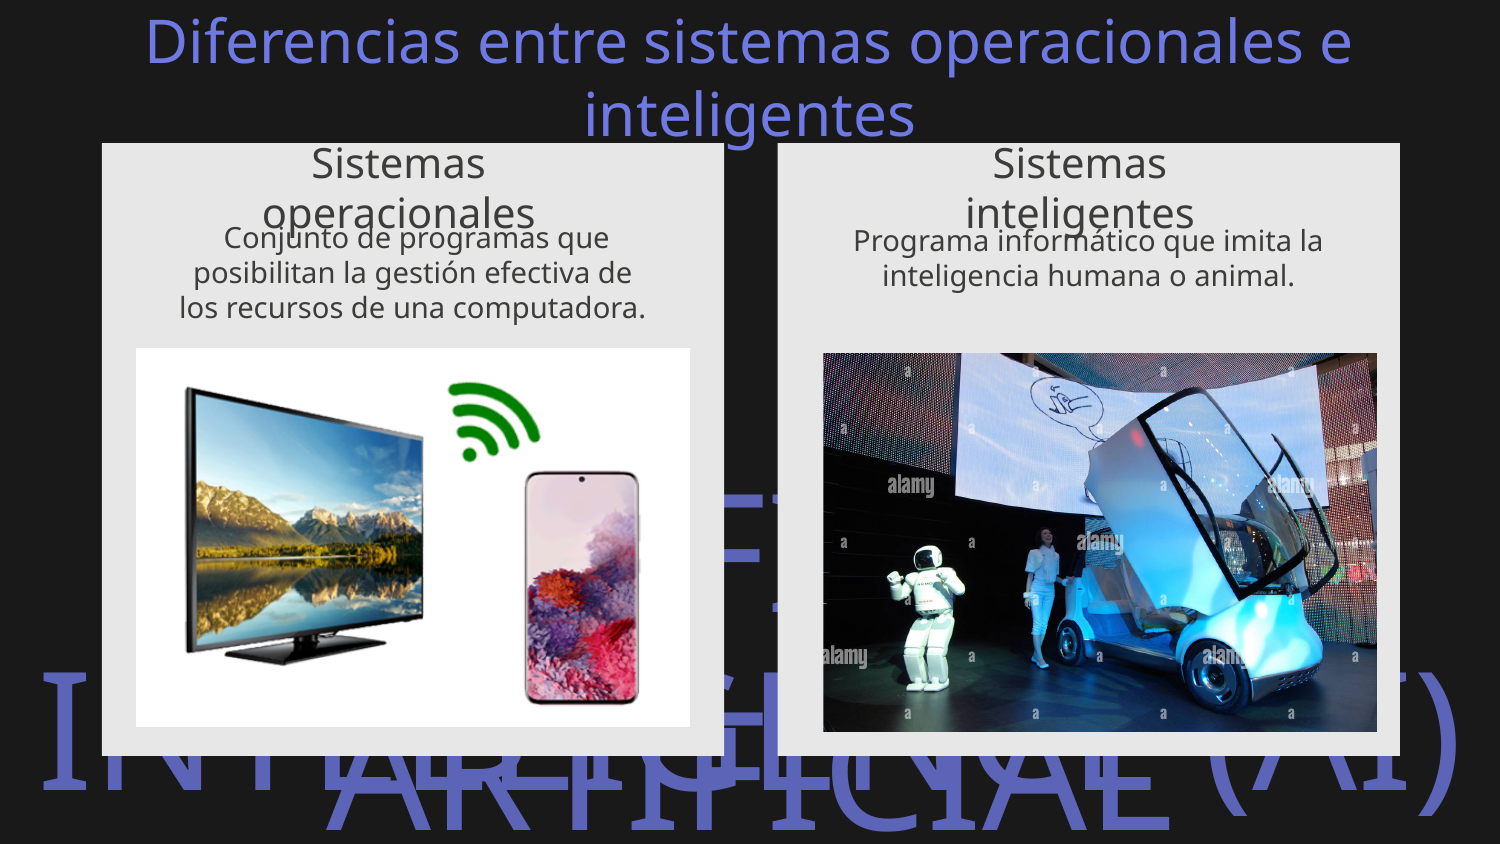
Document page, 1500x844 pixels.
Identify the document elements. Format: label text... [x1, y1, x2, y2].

text_box [101, 143, 725, 756]
subtitle Programa informático que imita la inteligencia humana o animal. [823, 205, 1355, 309]
title Sistemas operacionales [163, 143, 635, 220]
title Diferencias entre sistemas operacionales e inteligentes [118, 28, 1382, 123]
text_box [777, 143, 1400, 756]
title Sistemas inteligentes [860, 143, 1300, 205]
subtitle Conjunto de programas que posibilitan la gestión efectiva de los recursos de una computadora. [162, 220, 664, 324]
picture [135, 348, 690, 727]
picture [823, 353, 1378, 732]
